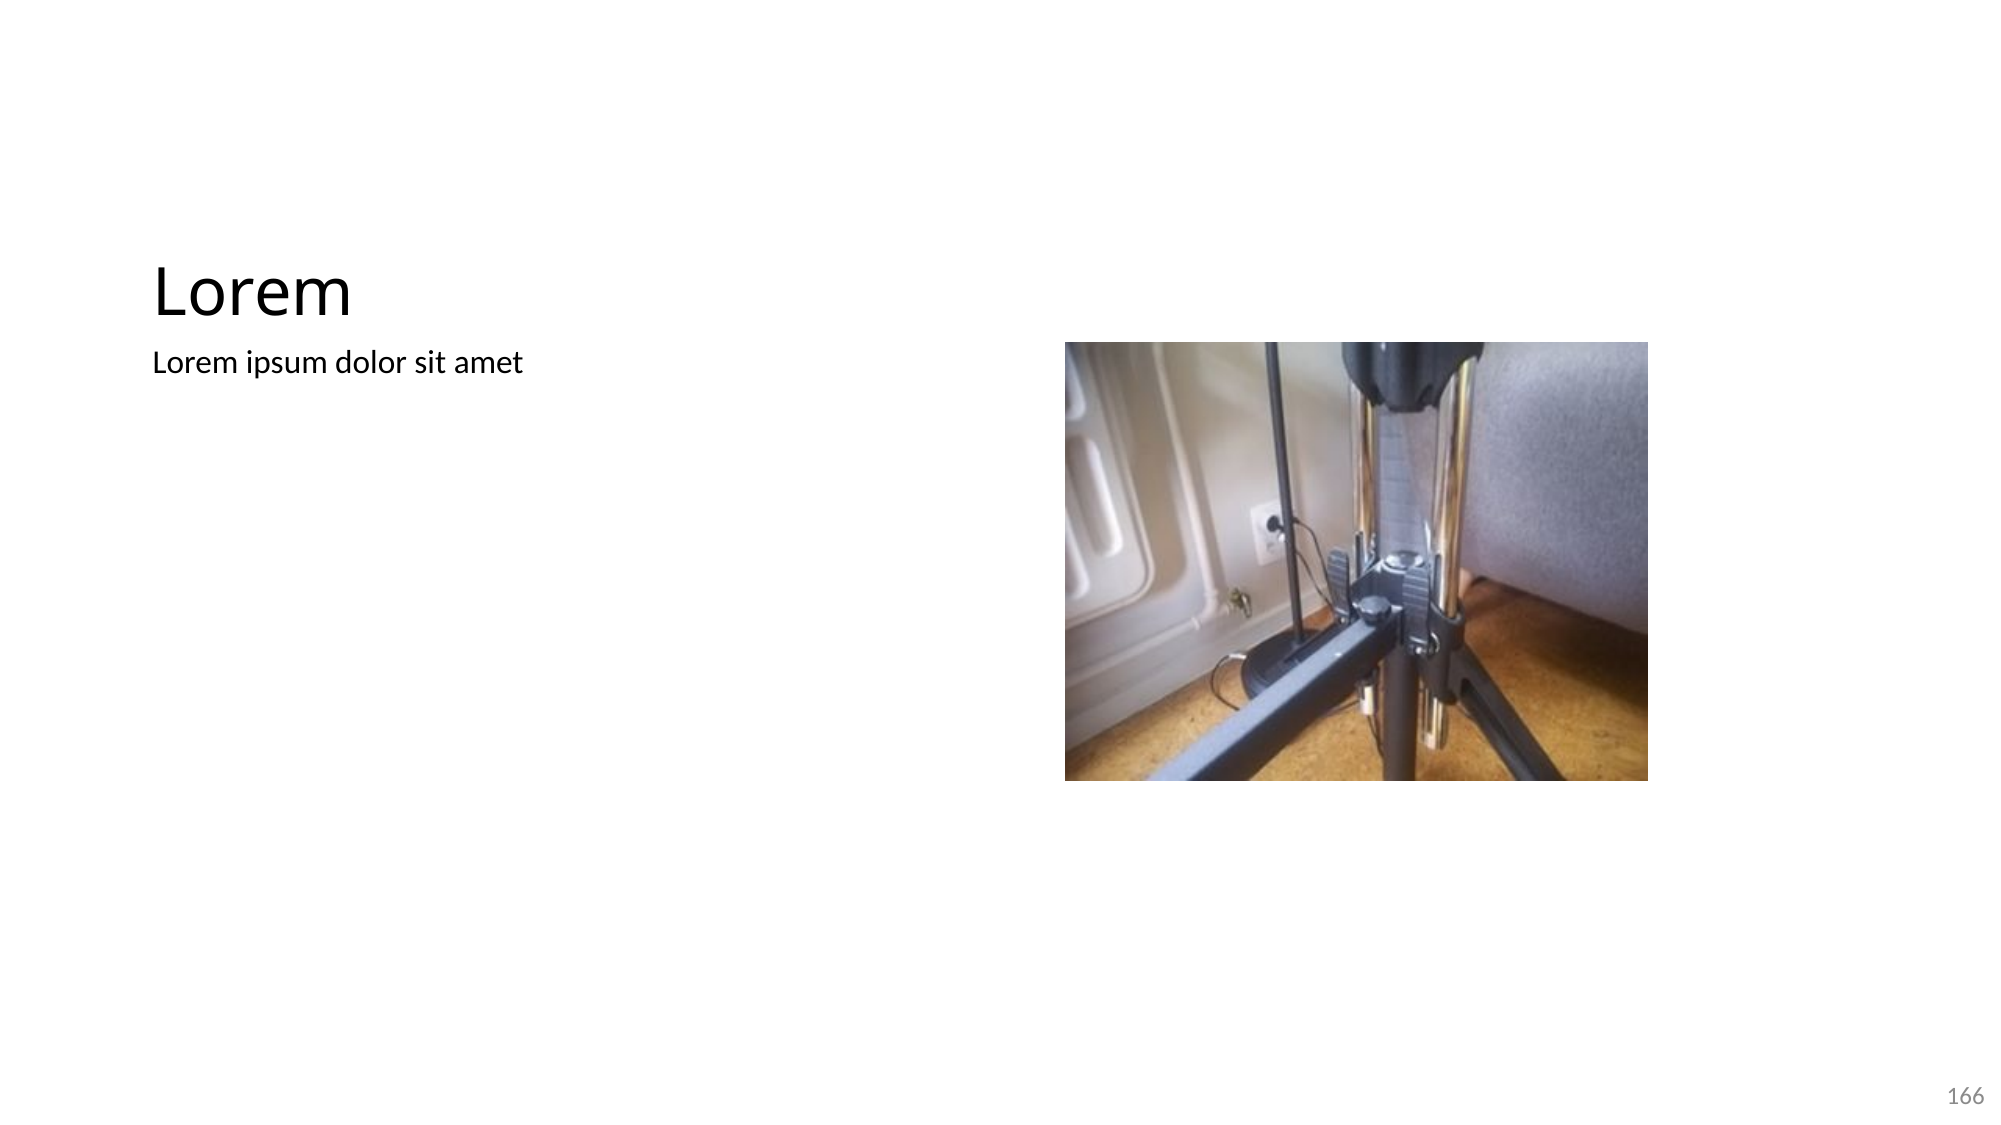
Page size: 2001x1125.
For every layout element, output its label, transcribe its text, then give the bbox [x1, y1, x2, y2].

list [1065, 342, 1648, 781]
slide_number 166 [1902, 1065, 2000, 1125]
title Lorem [137, 75, 783, 337]
list Lorem ipsum dolor sit amet [137, 337, 783, 963]
